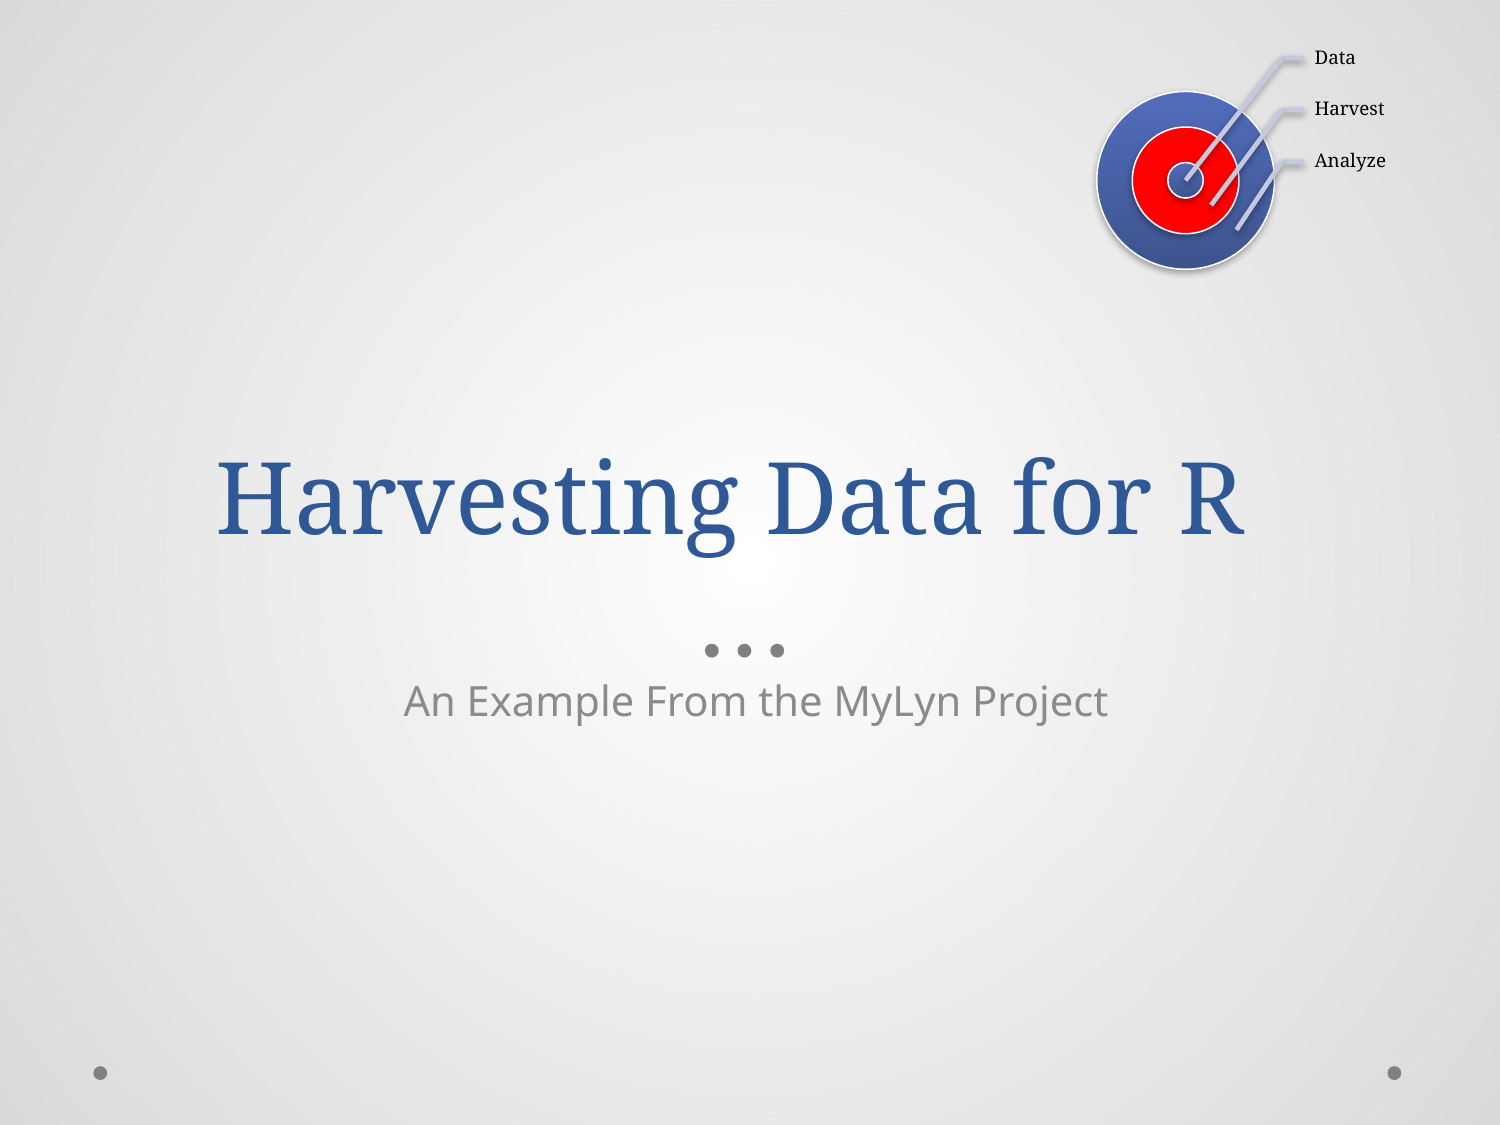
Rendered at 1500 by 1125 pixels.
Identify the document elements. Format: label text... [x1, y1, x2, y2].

list An Example From the MyLyn Project [118, 667, 1394, 854]
title Harvesting Data for R [40, 412, 1420, 563]
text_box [1040, 31, 1450, 270]
